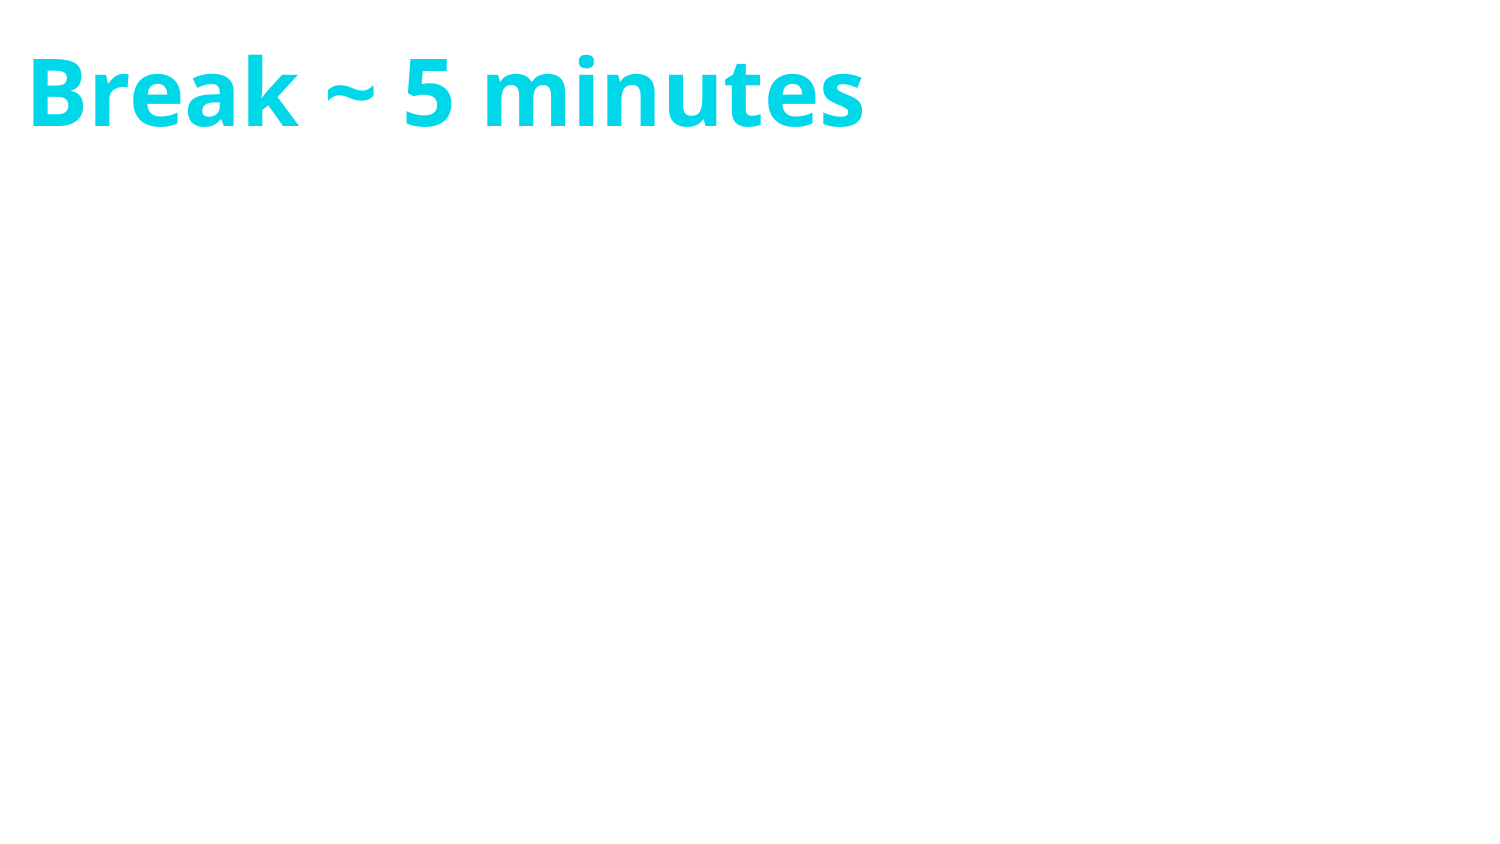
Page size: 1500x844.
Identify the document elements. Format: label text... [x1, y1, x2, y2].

title Break ~ 5 minutes [25, 45, 1320, 167]
